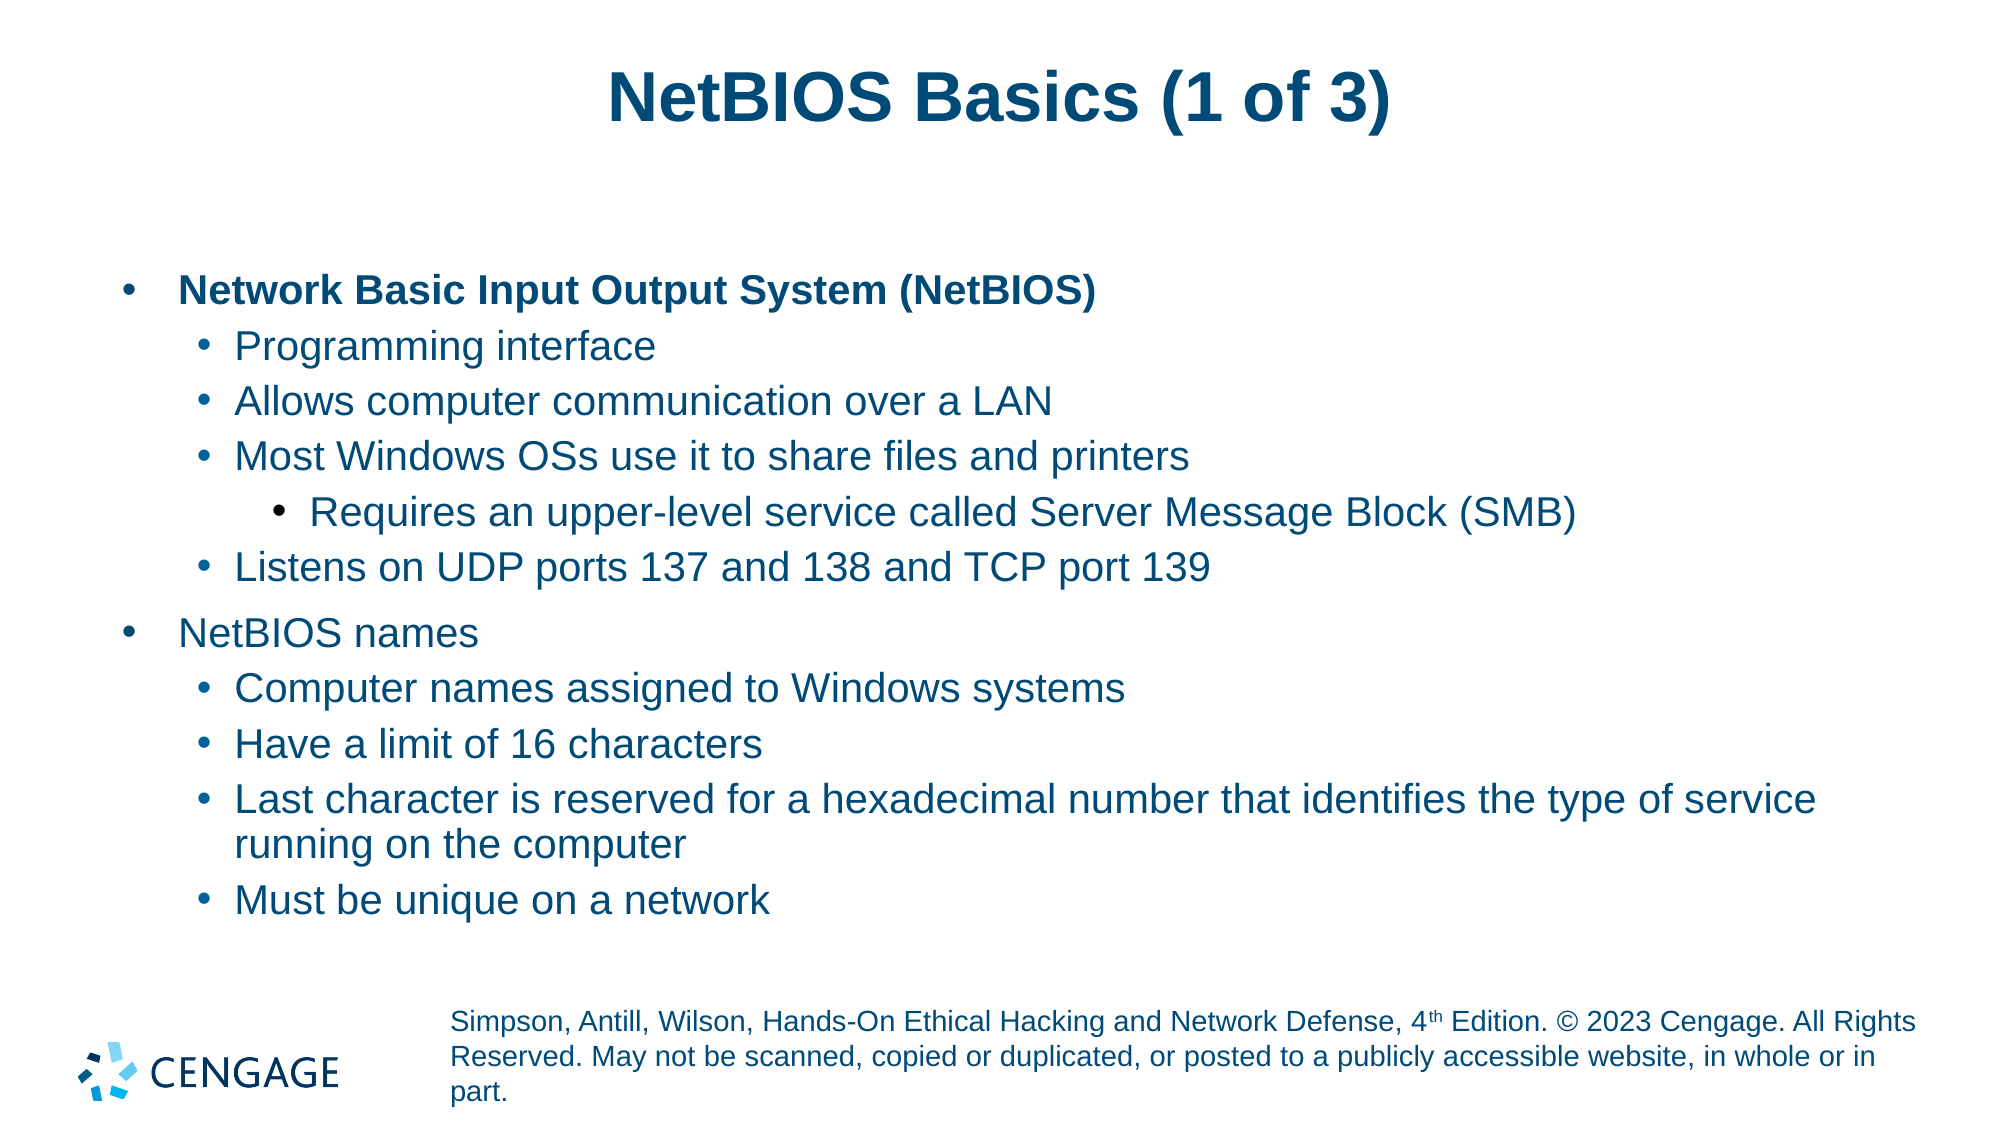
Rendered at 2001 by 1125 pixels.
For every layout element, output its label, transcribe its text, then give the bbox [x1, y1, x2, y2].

title NetBIOS Basics (1 of 3) [137, 59, 1863, 171]
picture [78, 1042, 338, 1101]
list Network Basic Input Output System (NetBIOS) Programming interface Allows computer communication over a LAN Most Windows OSs use it to share files and printers Requires an upper-level service called Server Message Block (SMB) Listens on UDP ports 137 and 138 and TCP port 139 NetBIOS names Computer names assigned to Windows systems Have a limit of 16 characters Last character is reserved for a hexadecimal number that identifies the type of service running on the computer Must be unique on a network [121, 268, 1880, 990]
